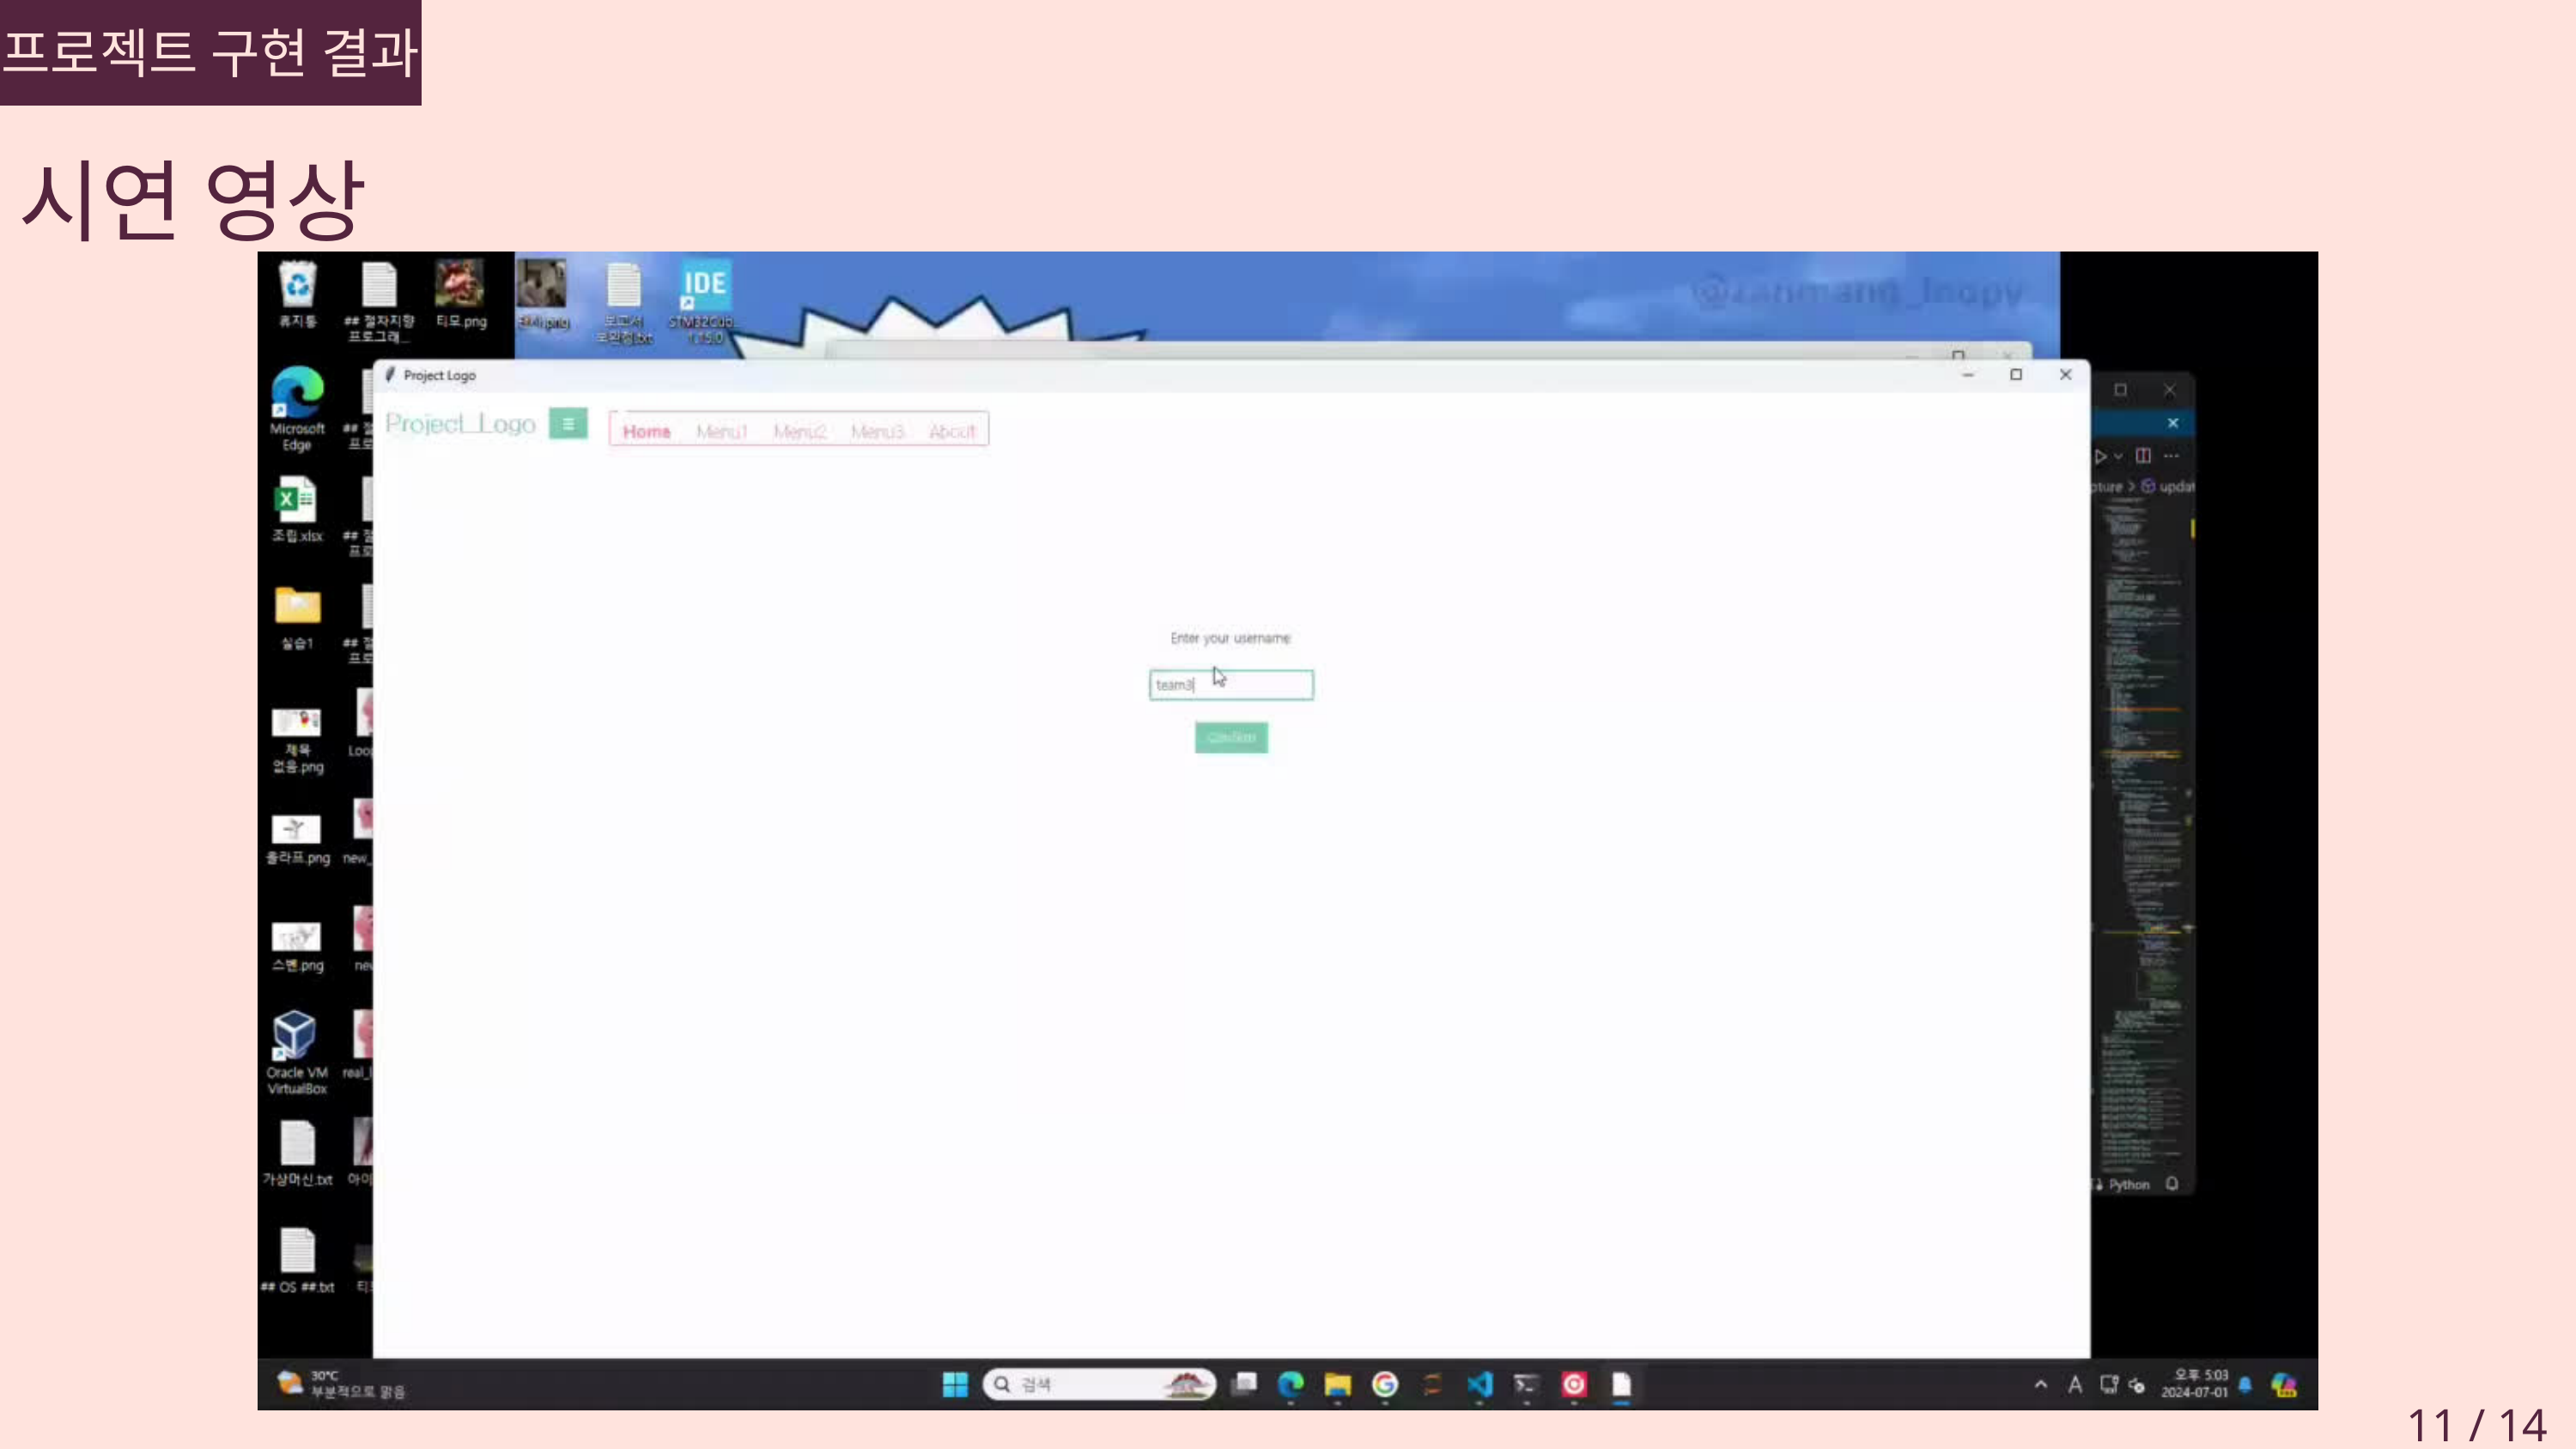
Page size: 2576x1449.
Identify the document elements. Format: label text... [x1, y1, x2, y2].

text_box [0, 0, 422, 106]
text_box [257, 251, 2319, 1411]
text_box 11 / 14 [2392, 1387, 2561, 1449]
text_box 시연 영상 [11, 127, 375, 253]
